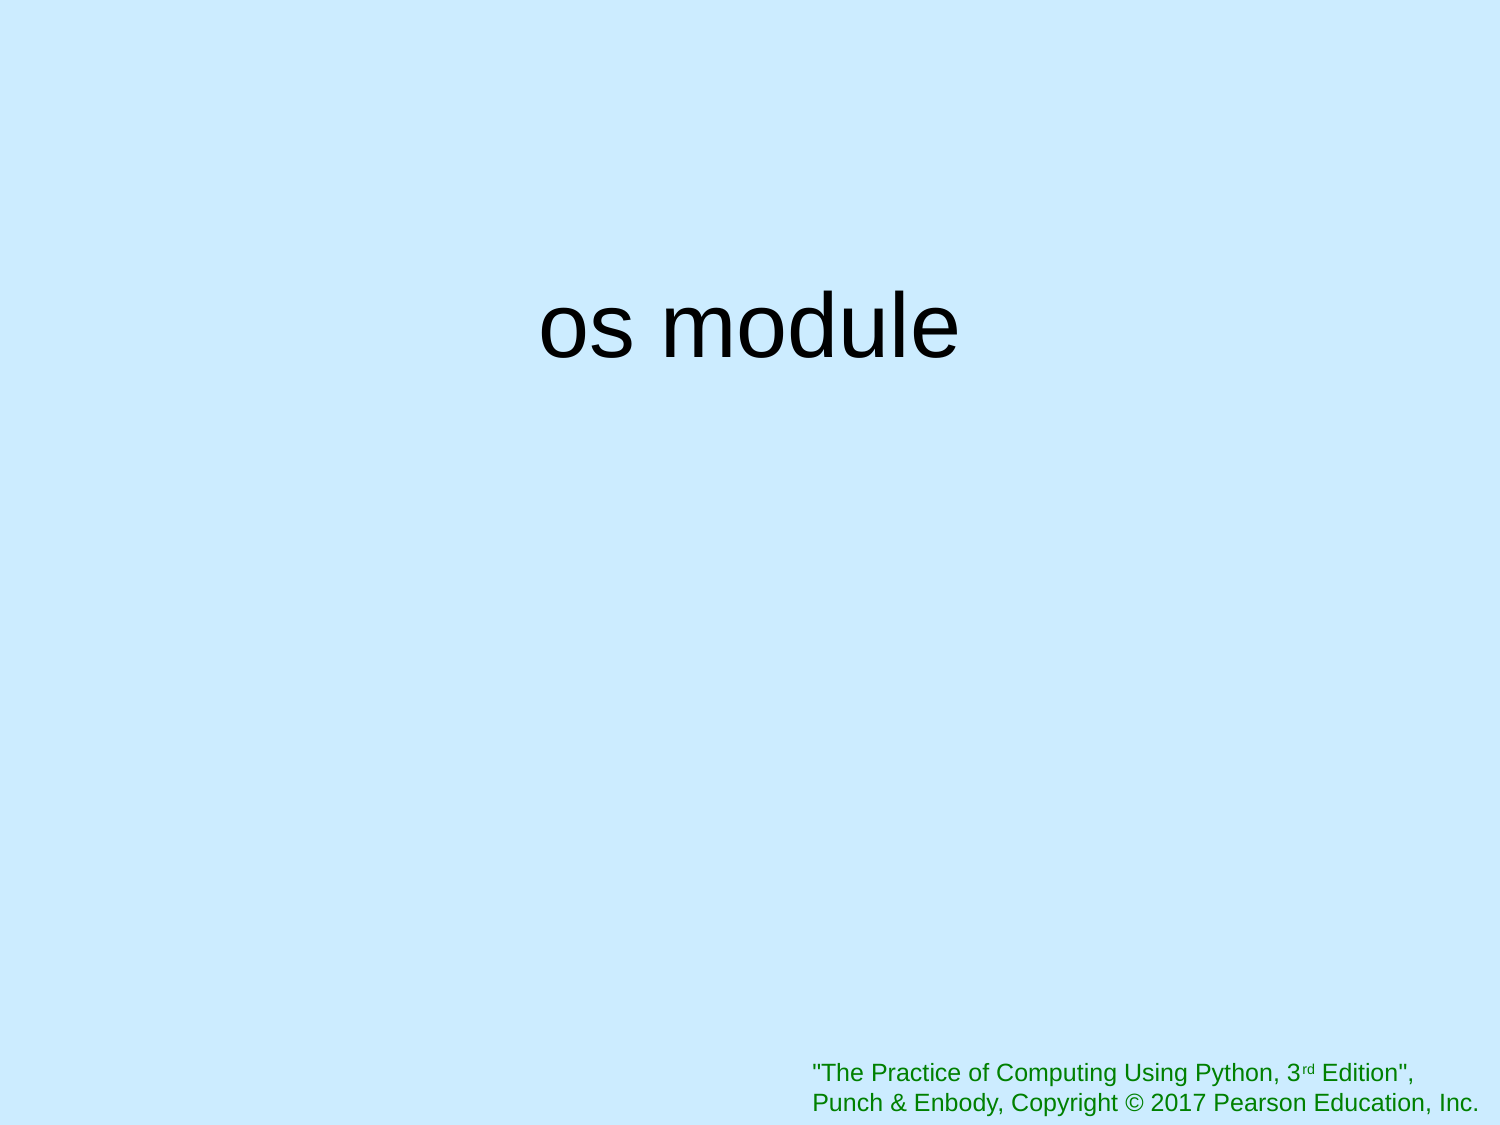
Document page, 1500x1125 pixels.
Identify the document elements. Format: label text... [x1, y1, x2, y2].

title os module [112, 200, 1388, 442]
